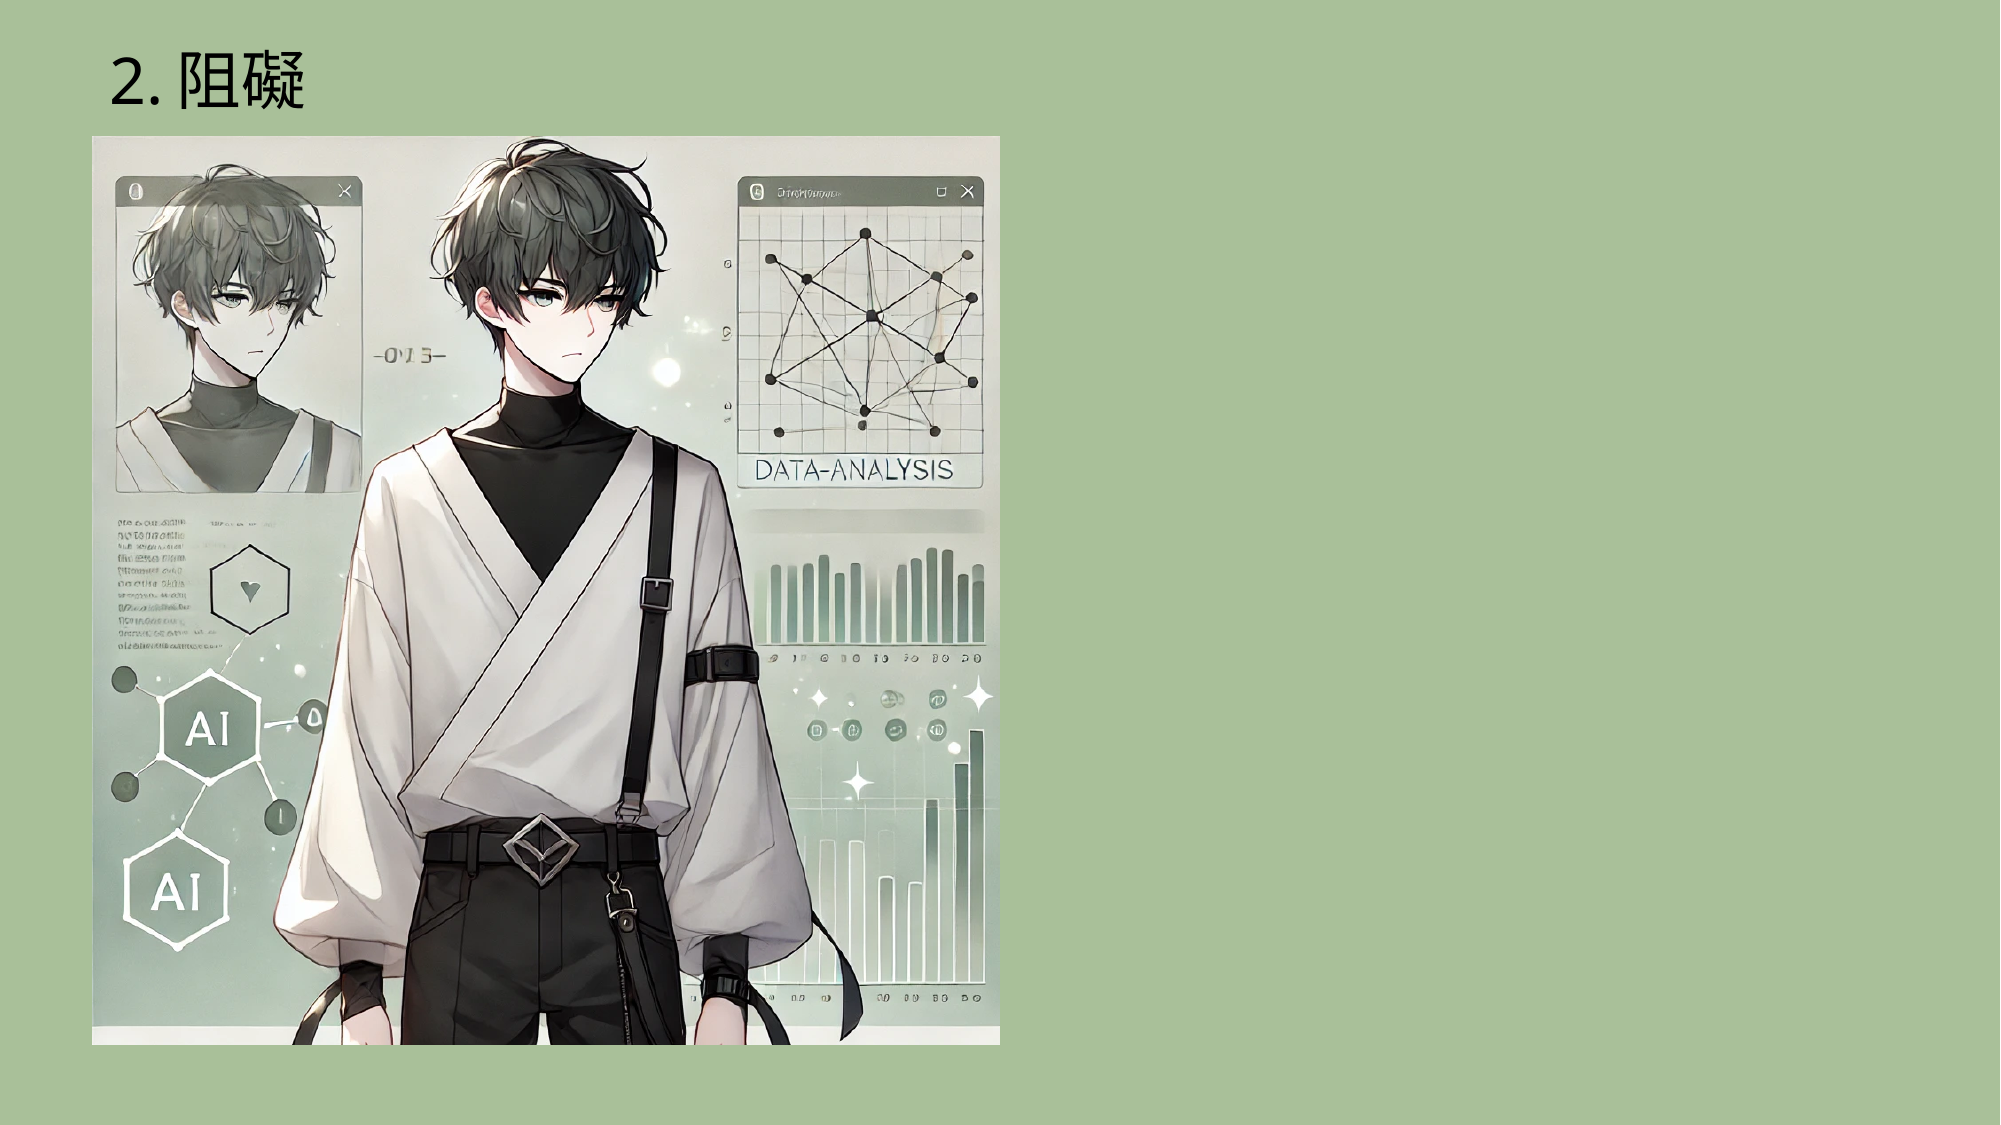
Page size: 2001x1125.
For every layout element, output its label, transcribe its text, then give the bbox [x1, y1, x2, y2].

picture [92, 136, 1000, 1045]
text_box 2.阻礙 [92, 33, 323, 127]
